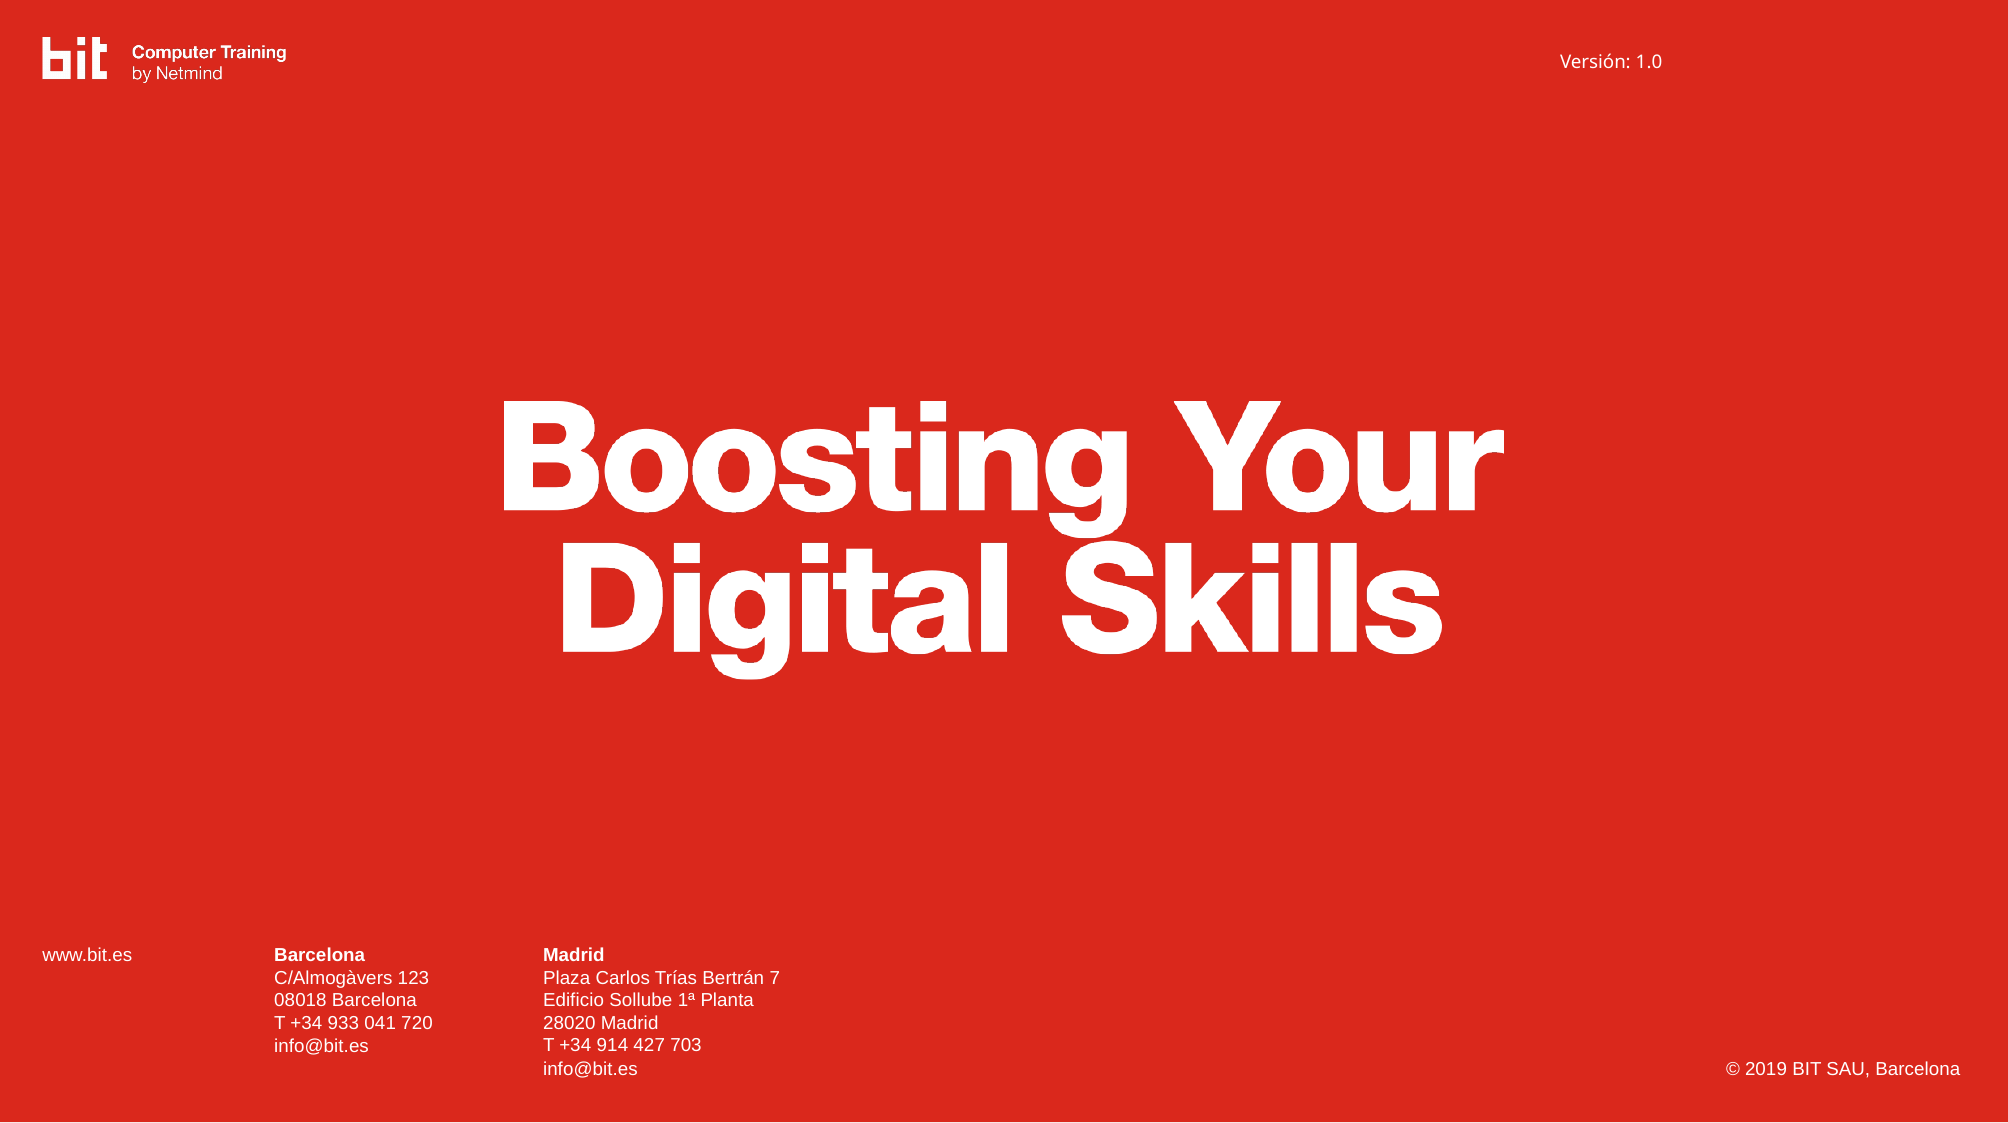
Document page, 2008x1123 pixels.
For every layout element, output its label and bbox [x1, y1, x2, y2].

picture [504, 401, 1504, 680]
picture [42, 37, 286, 83]
